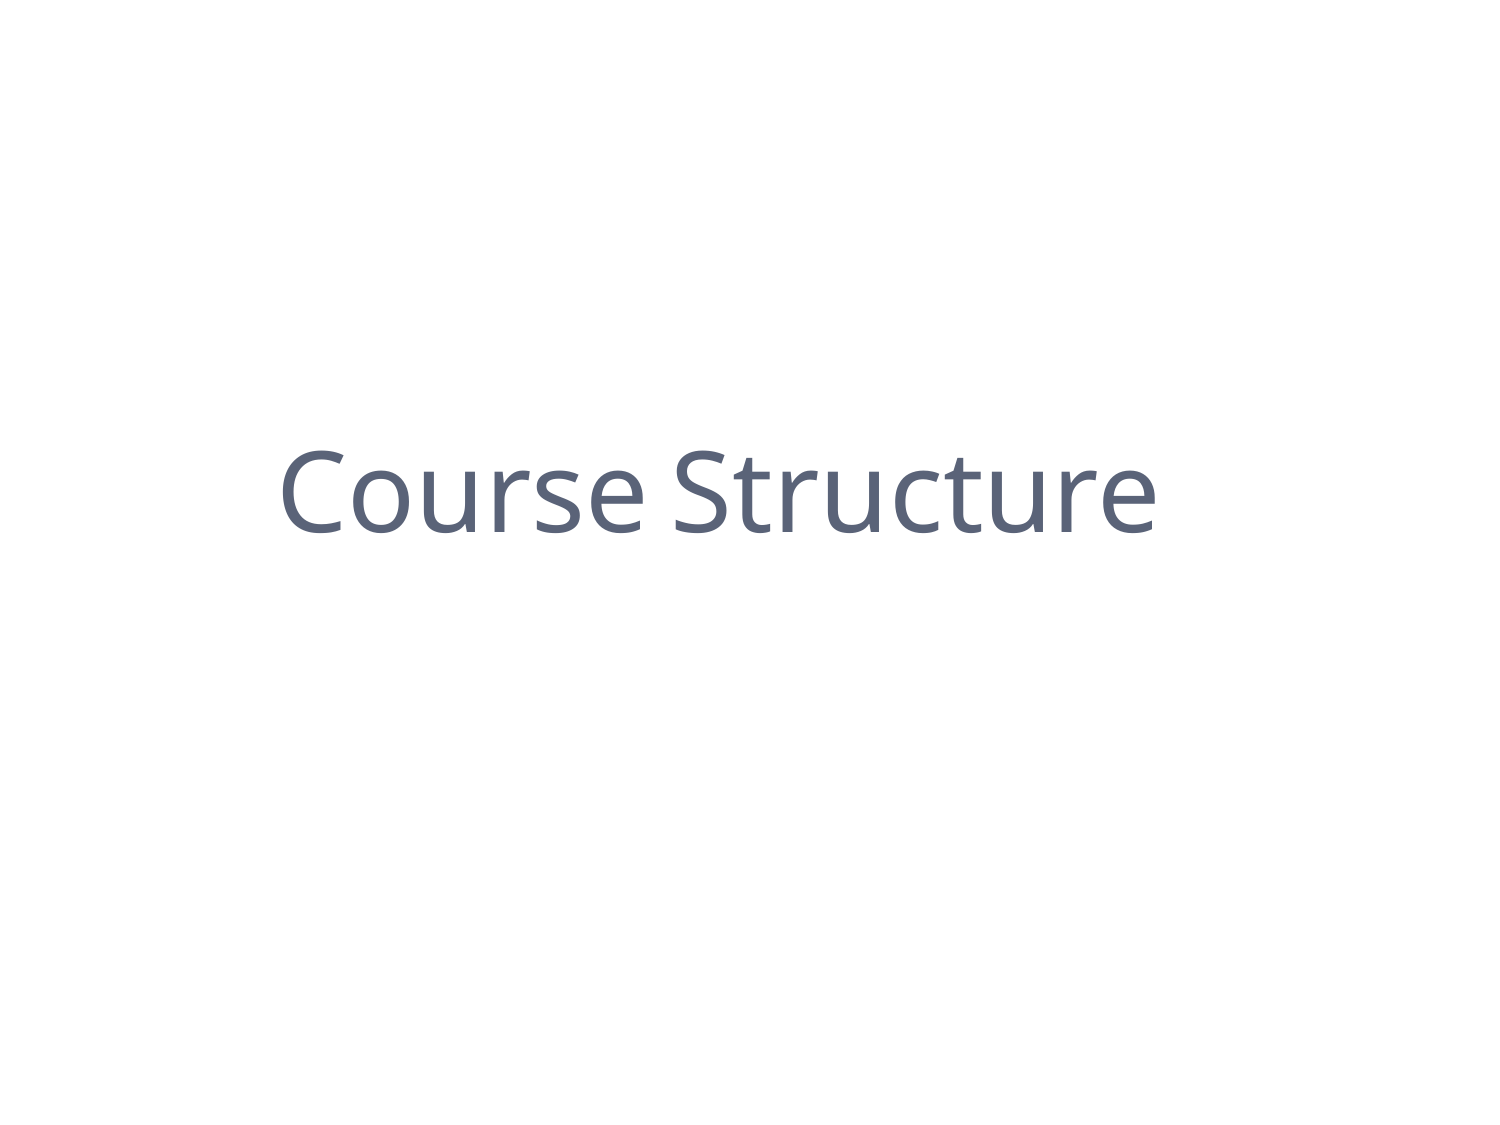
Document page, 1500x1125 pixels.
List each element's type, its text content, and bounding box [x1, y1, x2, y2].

text_box Course Structure [37, 412, 1400, 563]
